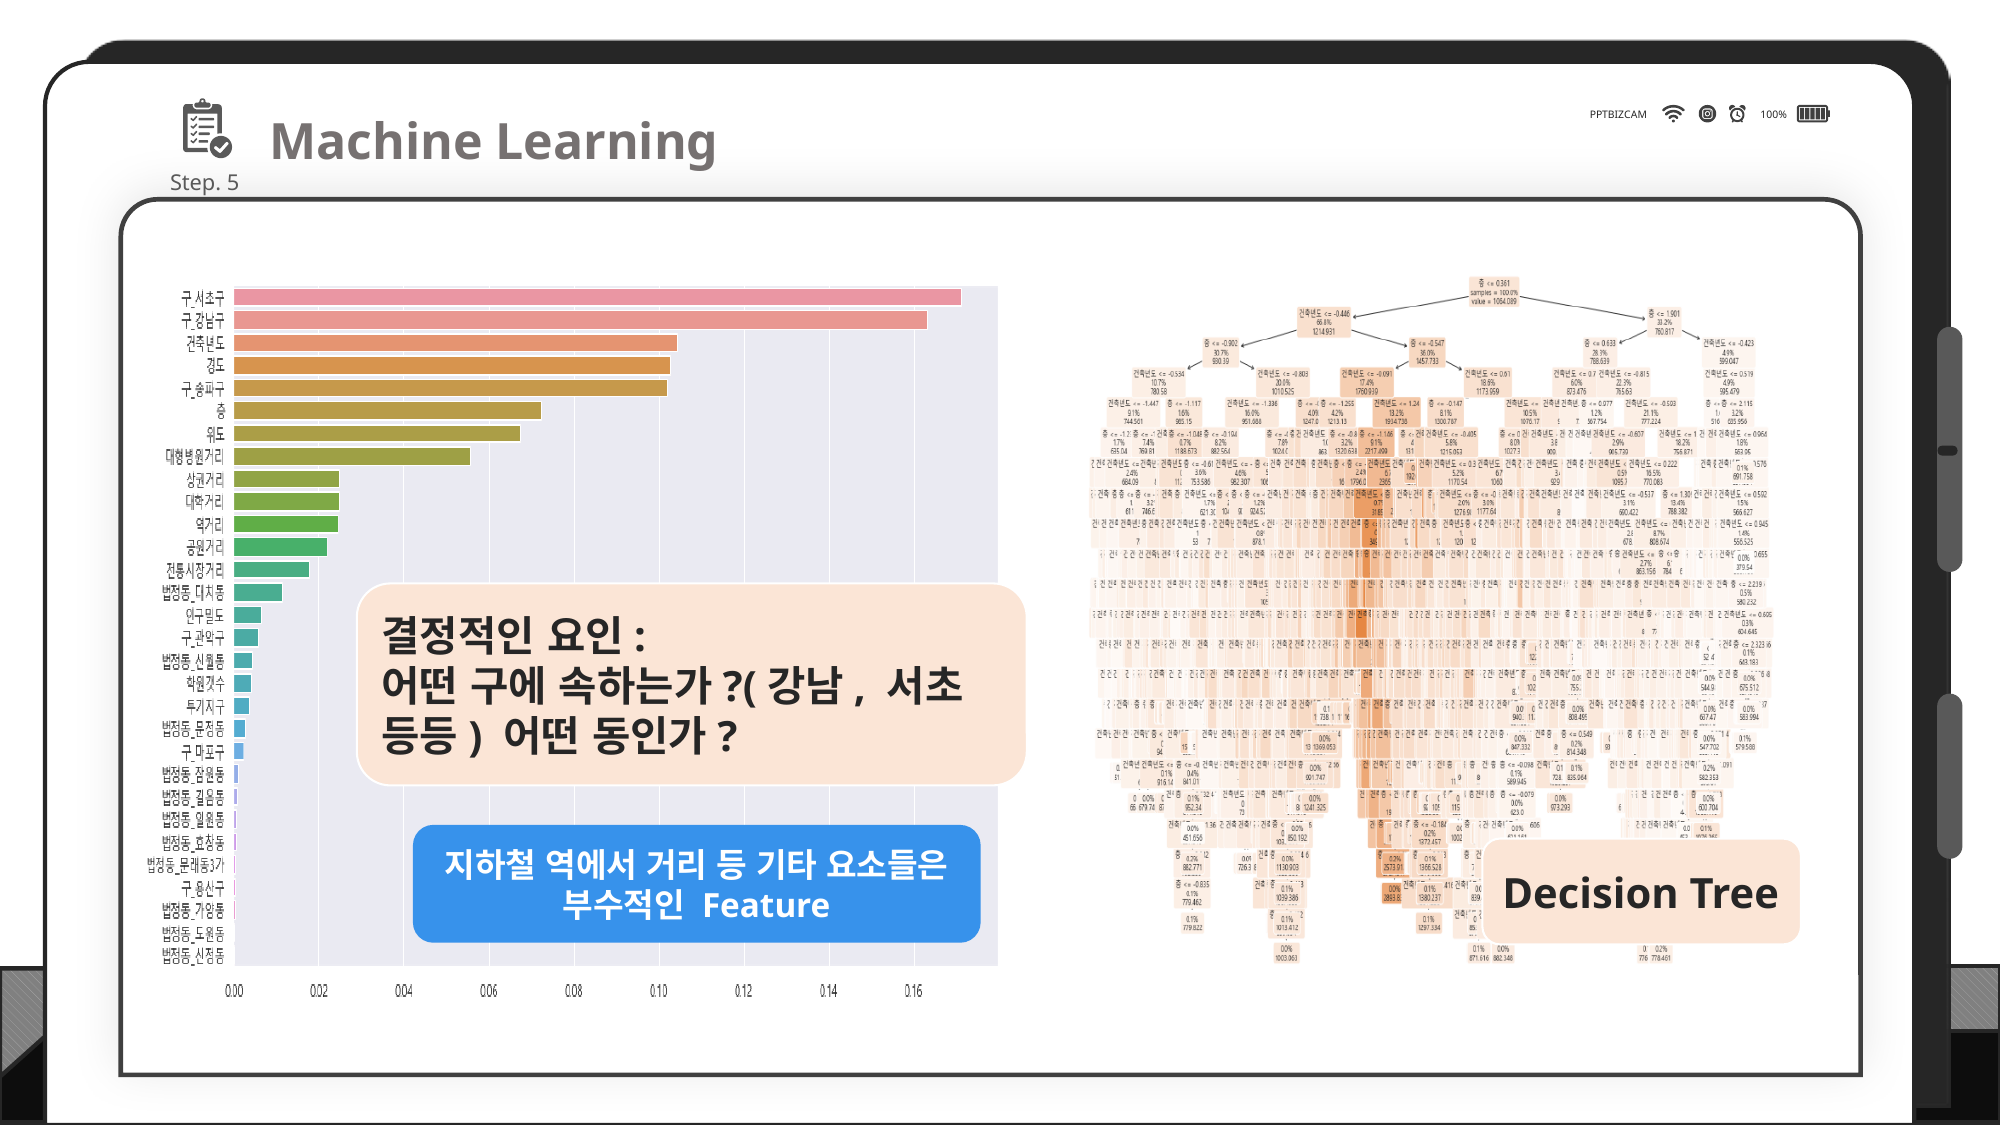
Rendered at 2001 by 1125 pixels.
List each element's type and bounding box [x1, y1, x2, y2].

picture [1086, 274, 1775, 974]
picture [139, 279, 1000, 1010]
text_box [154, 98, 255, 199]
text_box [0, 61, 2000, 1125]
